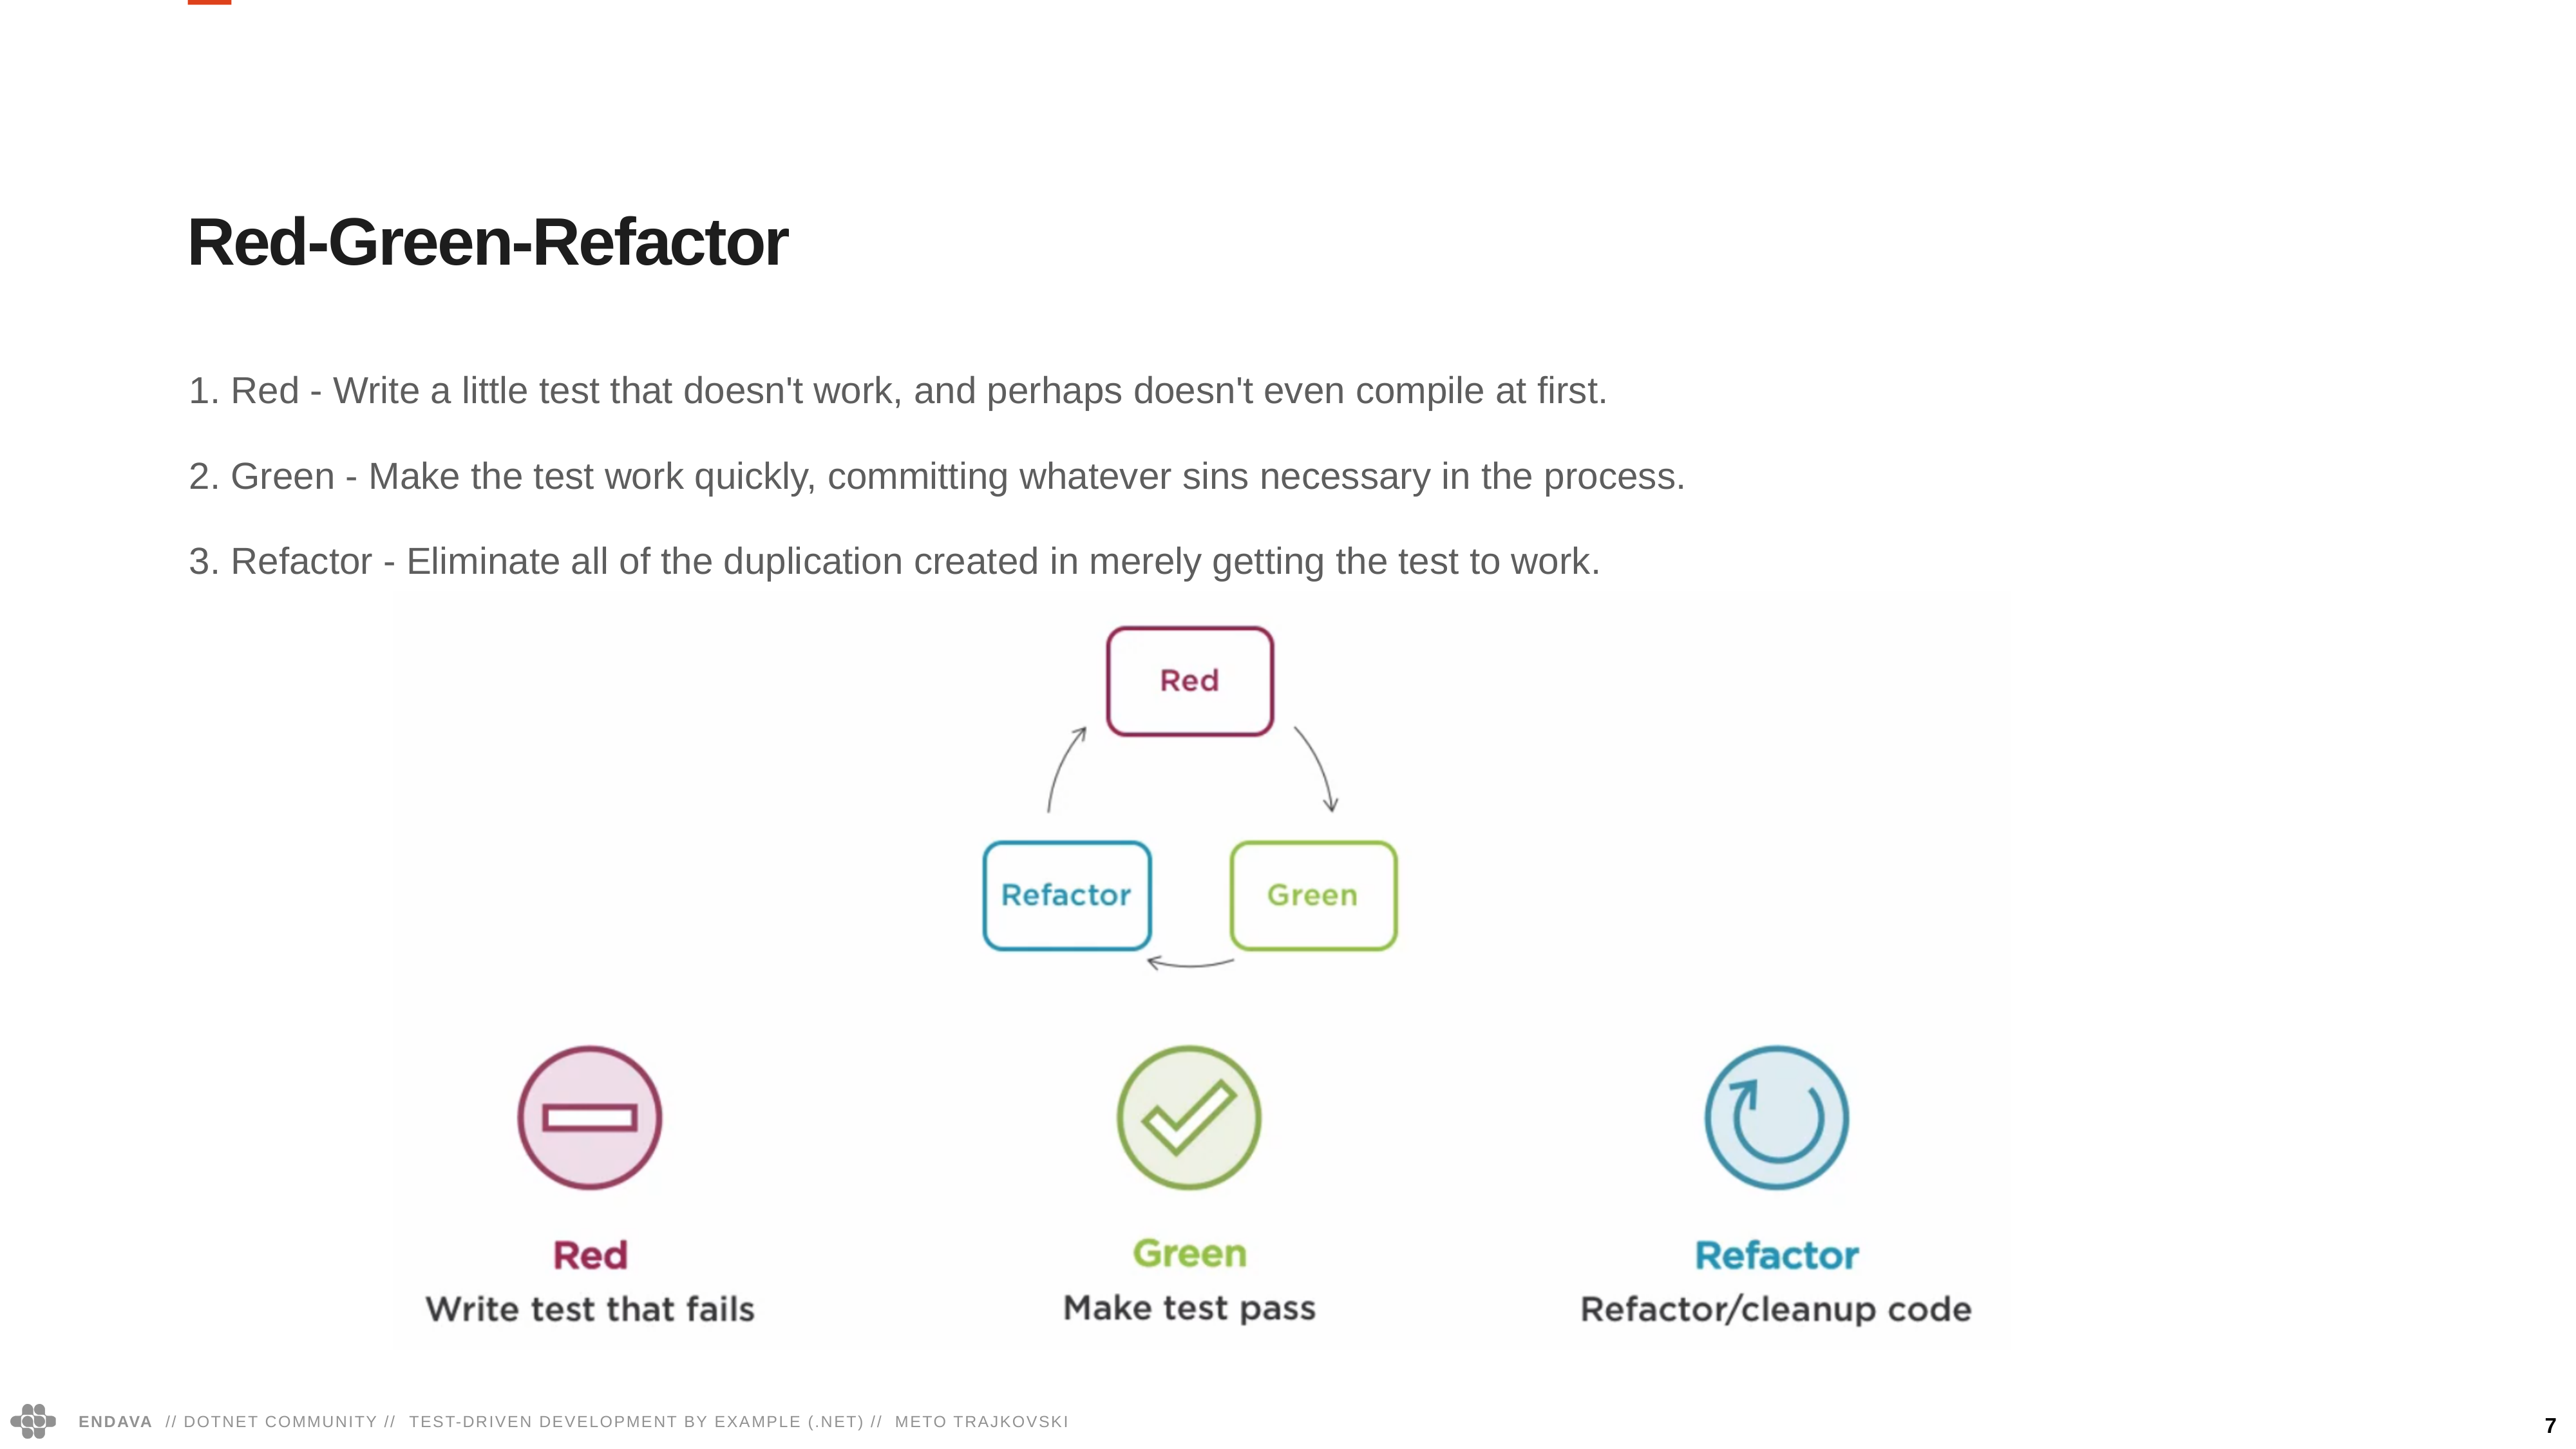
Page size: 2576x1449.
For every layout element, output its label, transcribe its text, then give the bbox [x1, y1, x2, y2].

text_box 1. Red - Write a little test that doesn't work, and perhaps doesn't even compile at first. 2. Green - Make the test work quickly, committing whatever sins necessary in the process. 3. Refactor - Eliminate all of the duplication created in merely getting the test to work. [182, 358, 1855, 589]
text_box Red-Green-Refactor [181, 208, 1716, 283]
picture [328, 591, 2112, 1350]
slide_number 7 [2523, 1403, 2565, 1445]
